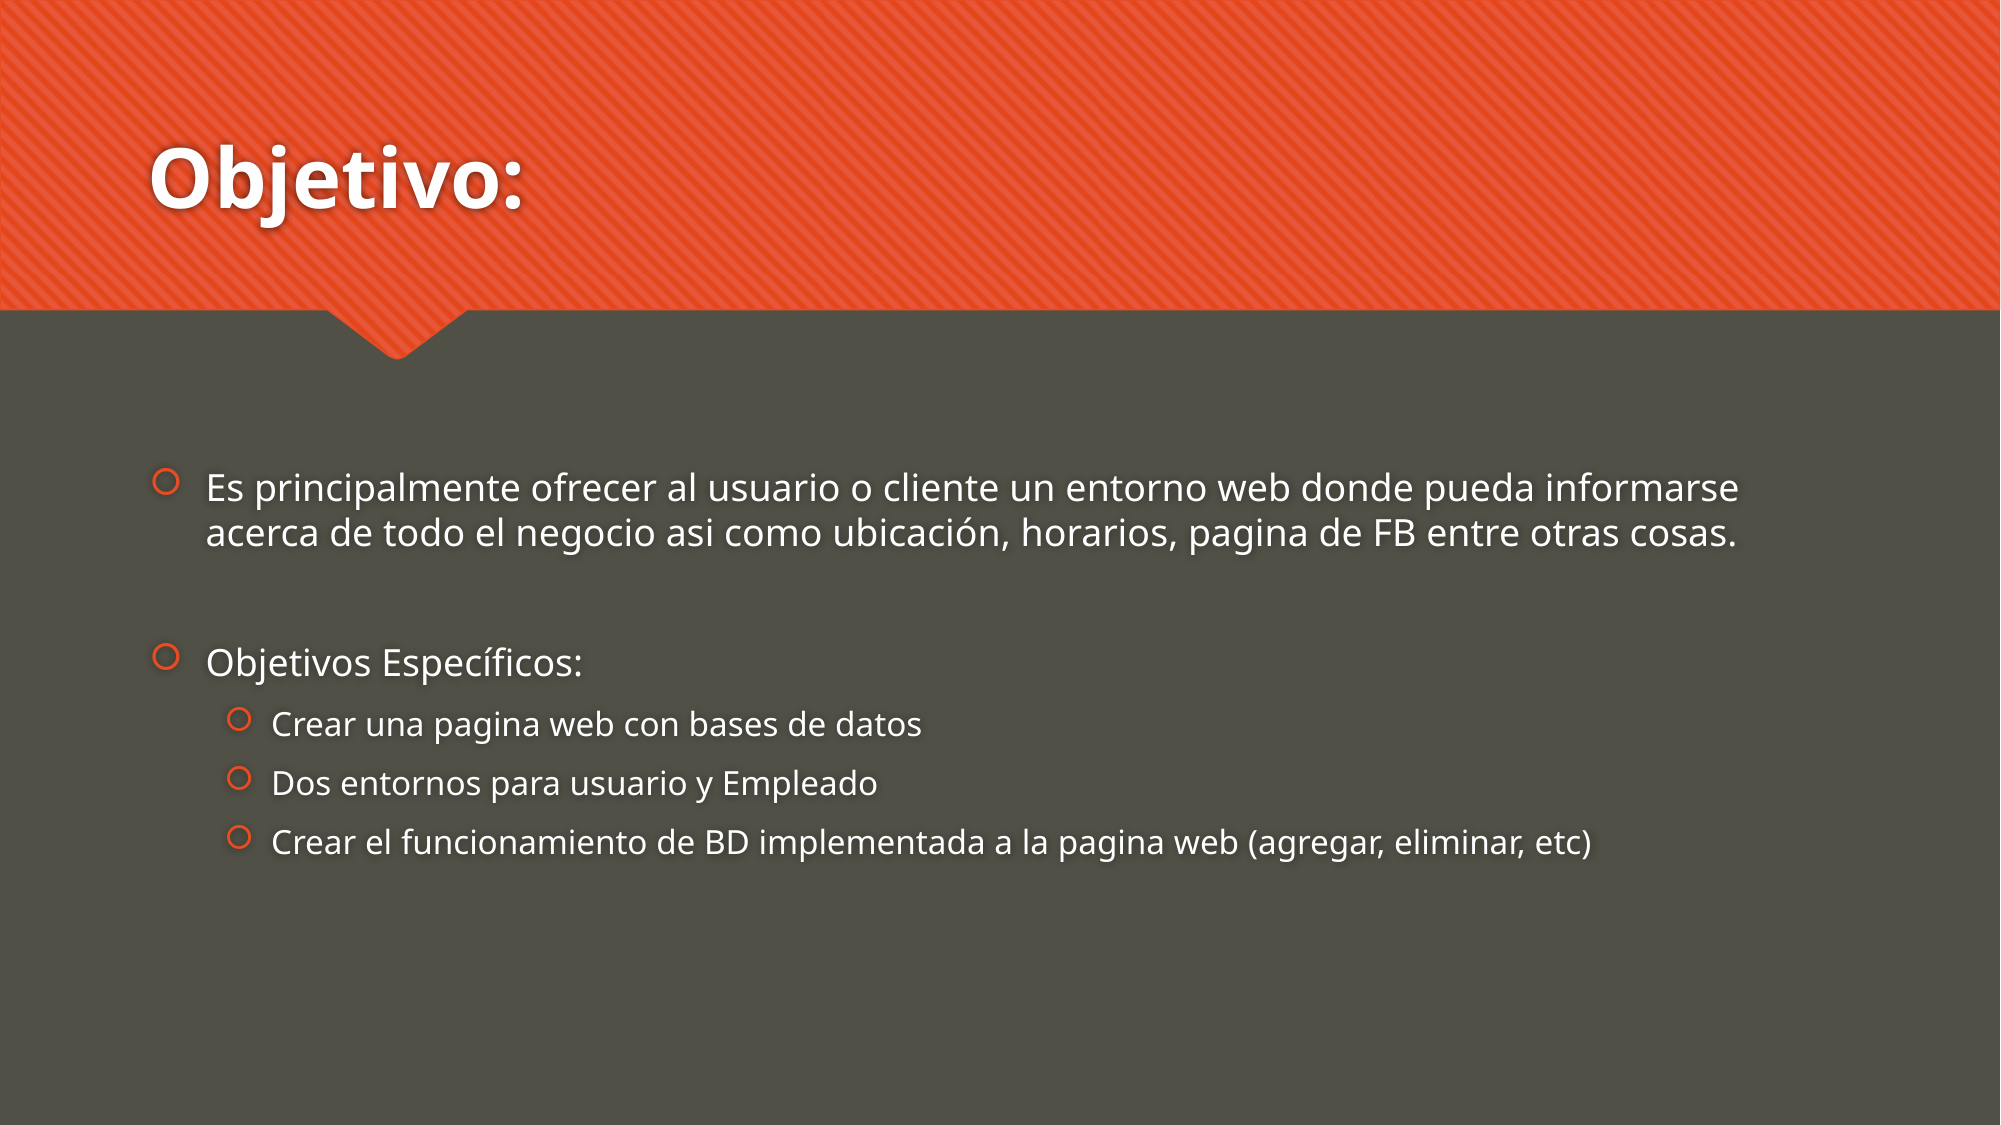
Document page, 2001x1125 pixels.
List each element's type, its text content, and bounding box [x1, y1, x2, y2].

title Objetivo: [132, 73, 1868, 233]
list Es principalmente ofrecer al usuario o cliente un entorno web donde pueda informarse acerca de todo el negocio asi como ubicación, horarios, pagina de FB entre otras cosas. Objetivos Específicos: Crear una pagina web con bases de datos Dos entornos para usuario y Empleado Crear el funcionamiento de BD implementada a la pagina web (agregar, eliminar, etc) [134, 364, 1866, 962]
